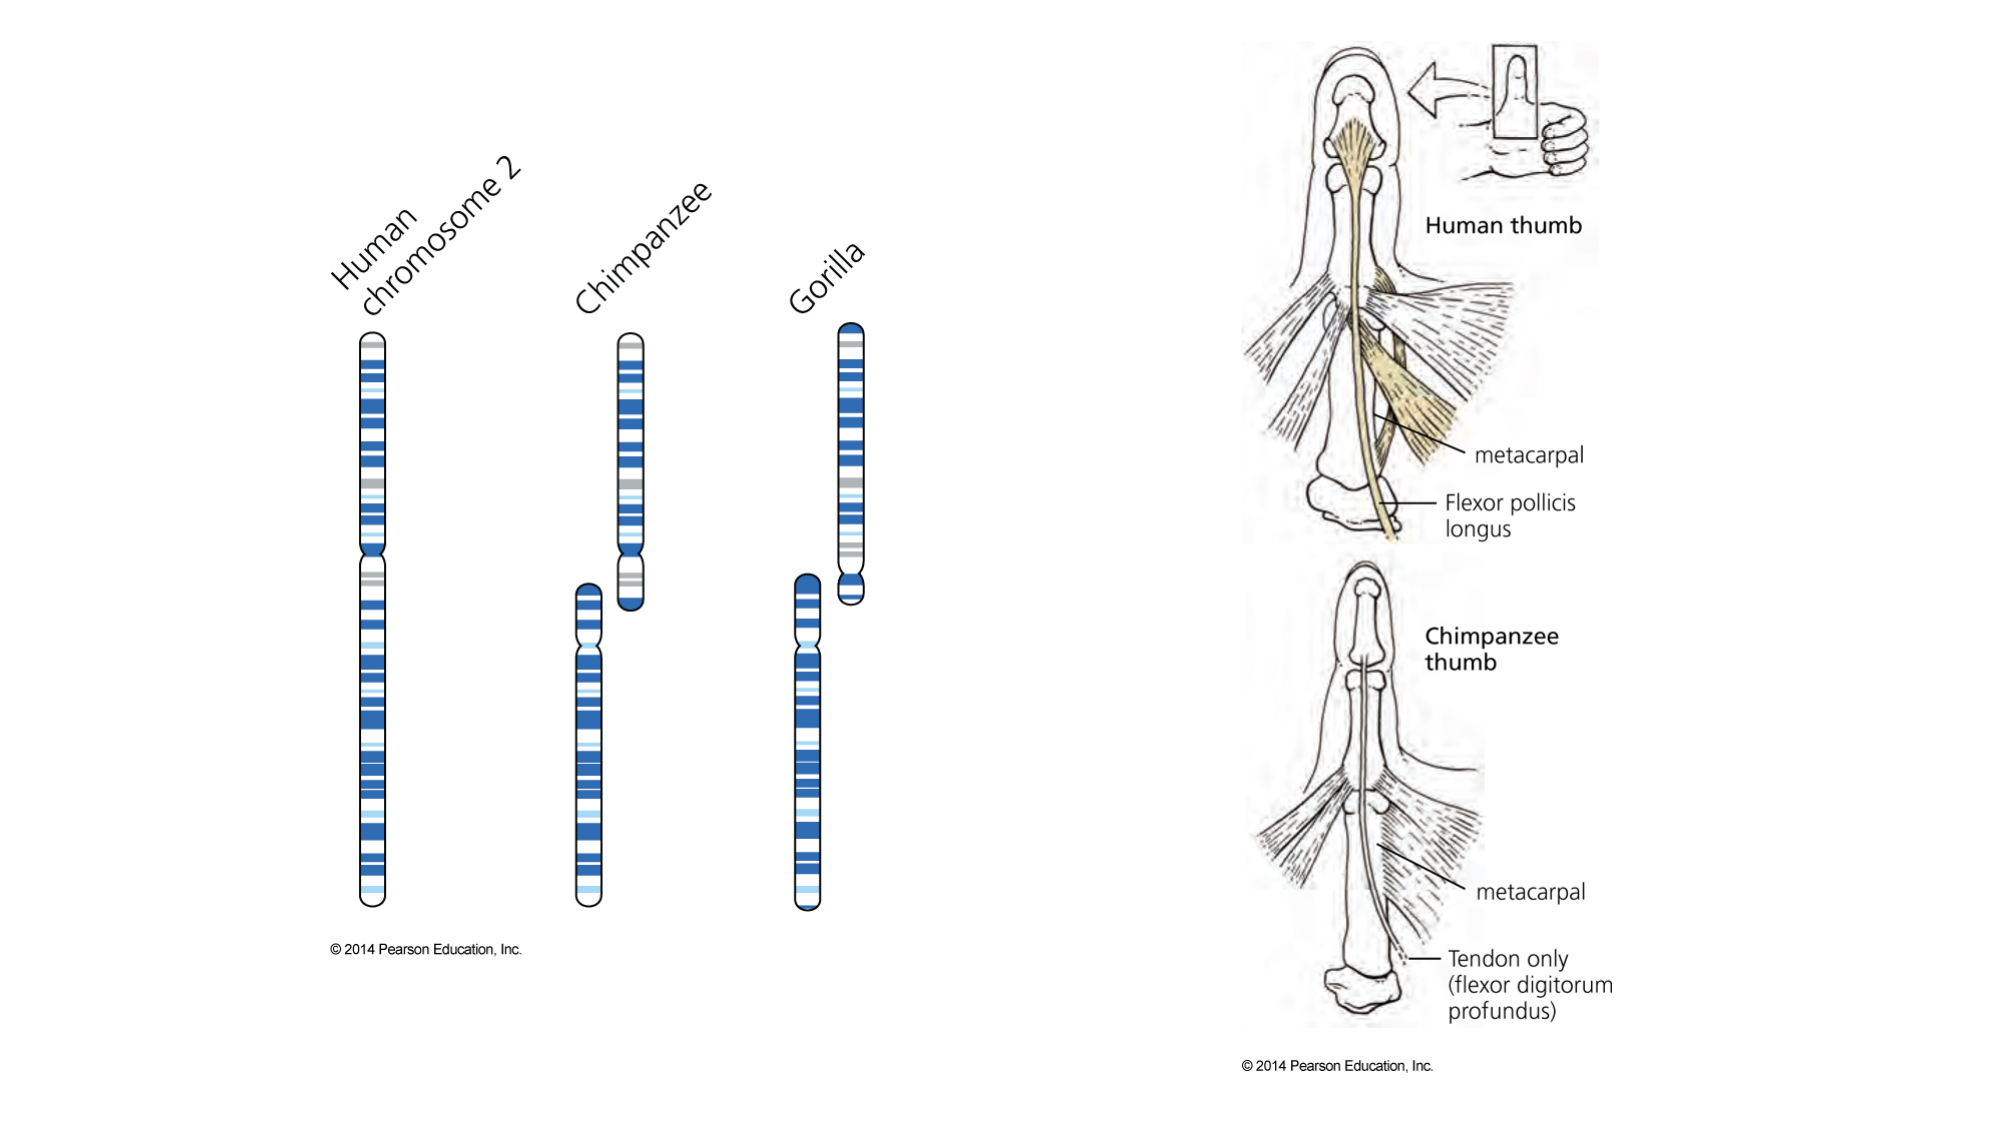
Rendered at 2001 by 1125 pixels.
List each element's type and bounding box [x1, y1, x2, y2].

picture [311, 137, 885, 987]
picture [1222, 22, 1631, 1103]
